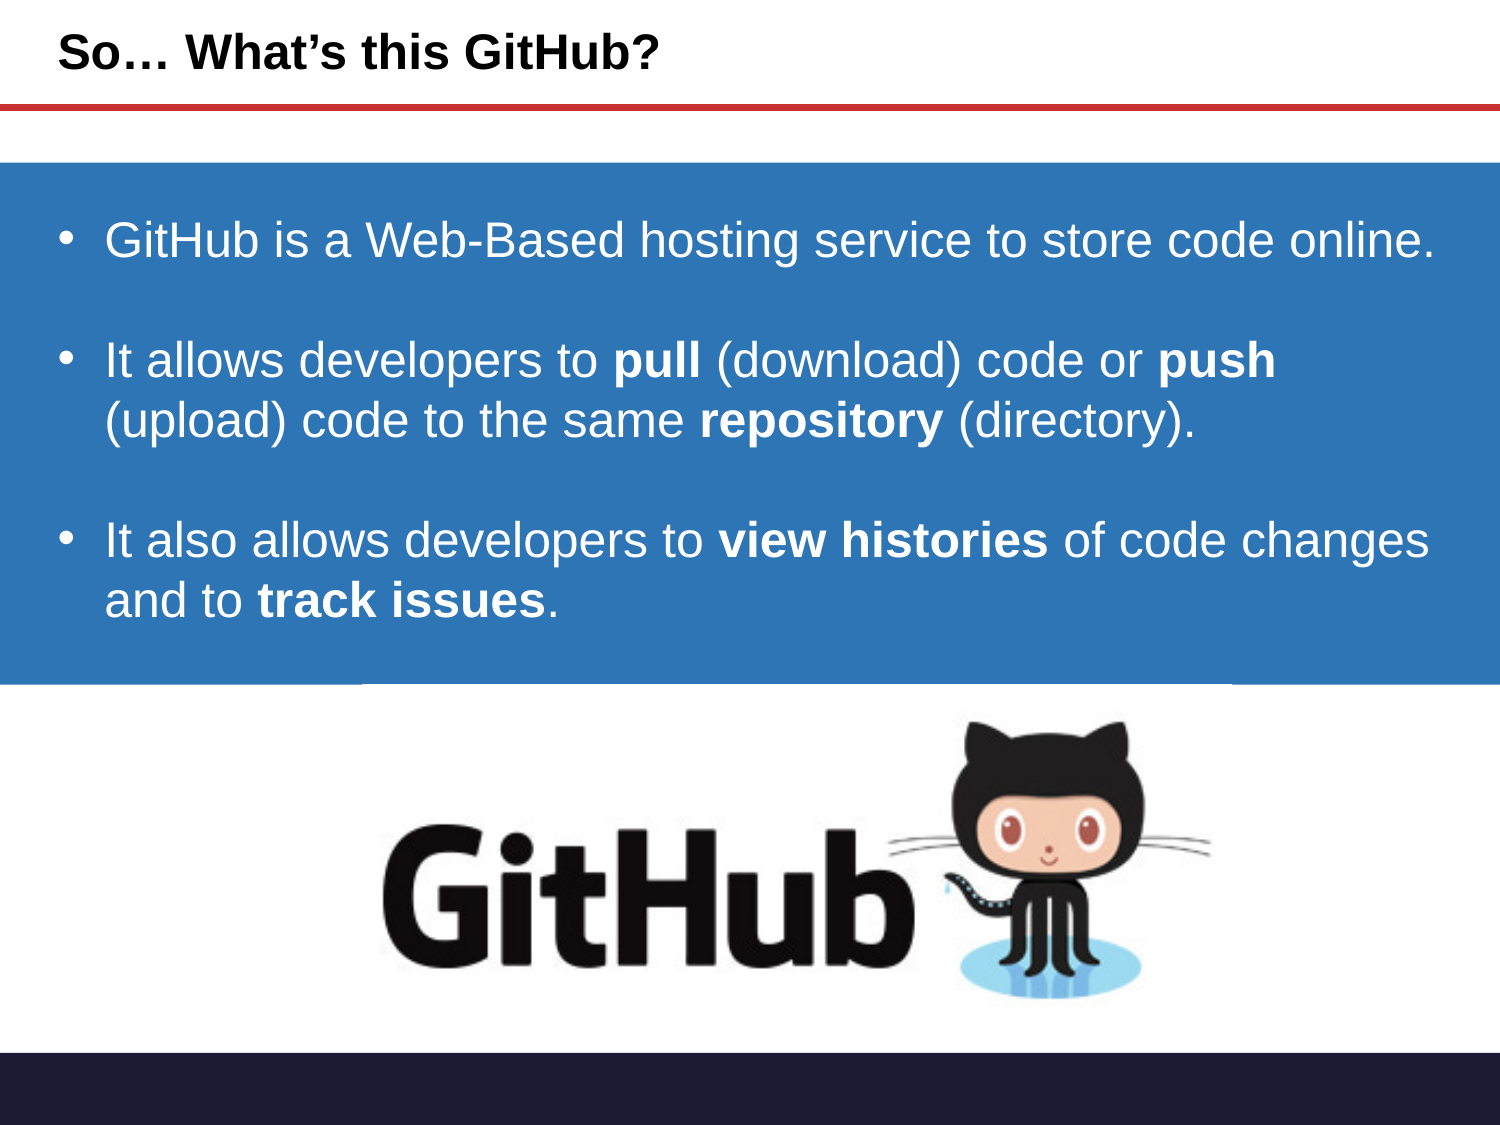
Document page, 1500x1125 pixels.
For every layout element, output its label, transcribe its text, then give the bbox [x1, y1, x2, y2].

picture [362, 684, 1233, 1035]
text_box [0, 162, 1500, 685]
text_box GitHub is a Web-Based hosting service to store code online. It allows developers to pull (download) code or push (upload) code to the same repository (directory). It also allows developers to view histories of code changes and to track issues. [49, 199, 1463, 635]
title So… What’s this GitHub? [49, 0, 948, 108]
